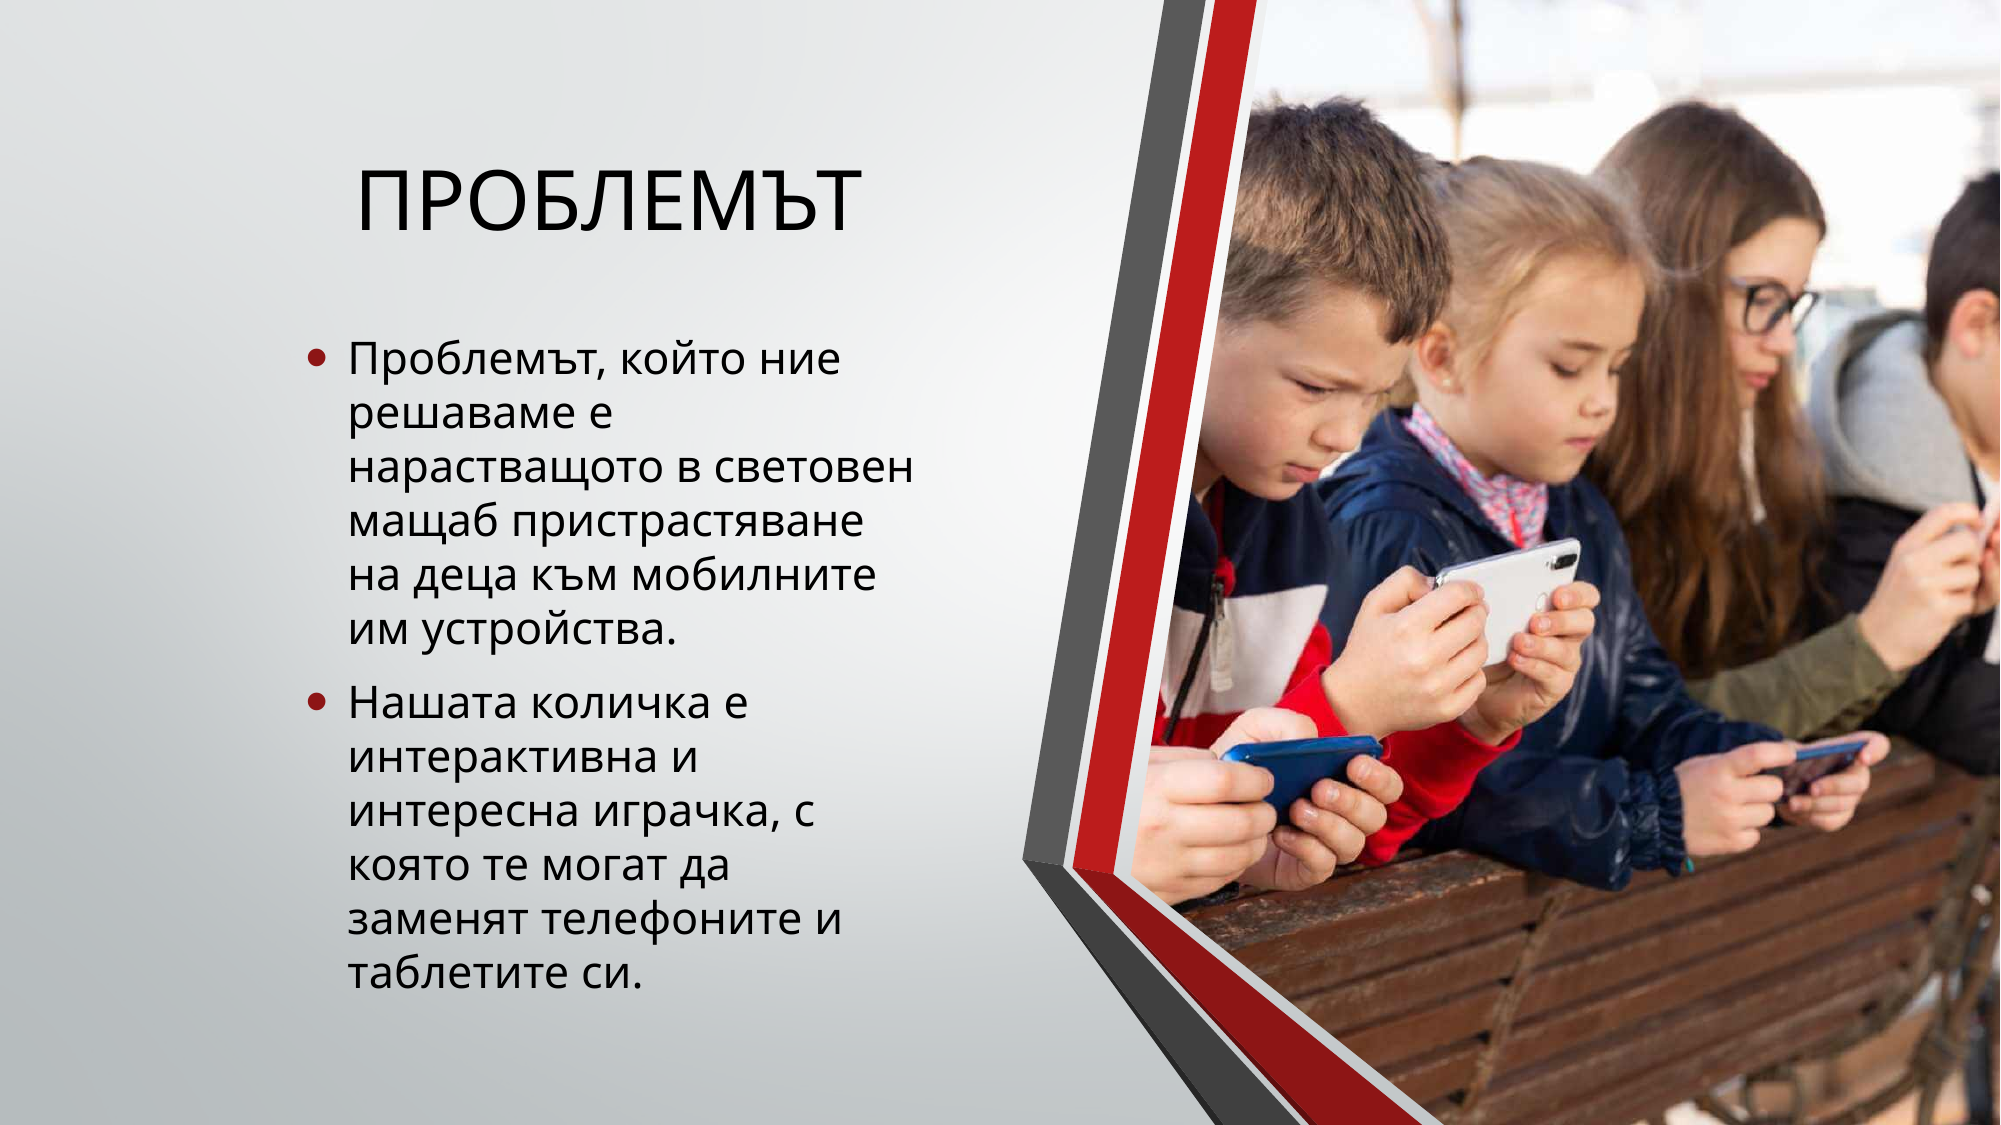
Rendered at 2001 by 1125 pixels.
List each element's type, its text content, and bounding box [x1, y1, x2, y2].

picture [1423, 0, 2000, 1125]
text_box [1022, 0, 1423, 1125]
list Проблемът, който ние решаваме е нарастващото в световен мащаб пристрастяване на деца към мобилните им устройства. Нашата количка е интерактивна и интересна играчка, с която те могат да заменят телефоните и таблетите си. [290, 300, 932, 1027]
title ПРОБЛЕМЪТ [339, 52, 882, 300]
text_box [0, 0, 1022, 1125]
